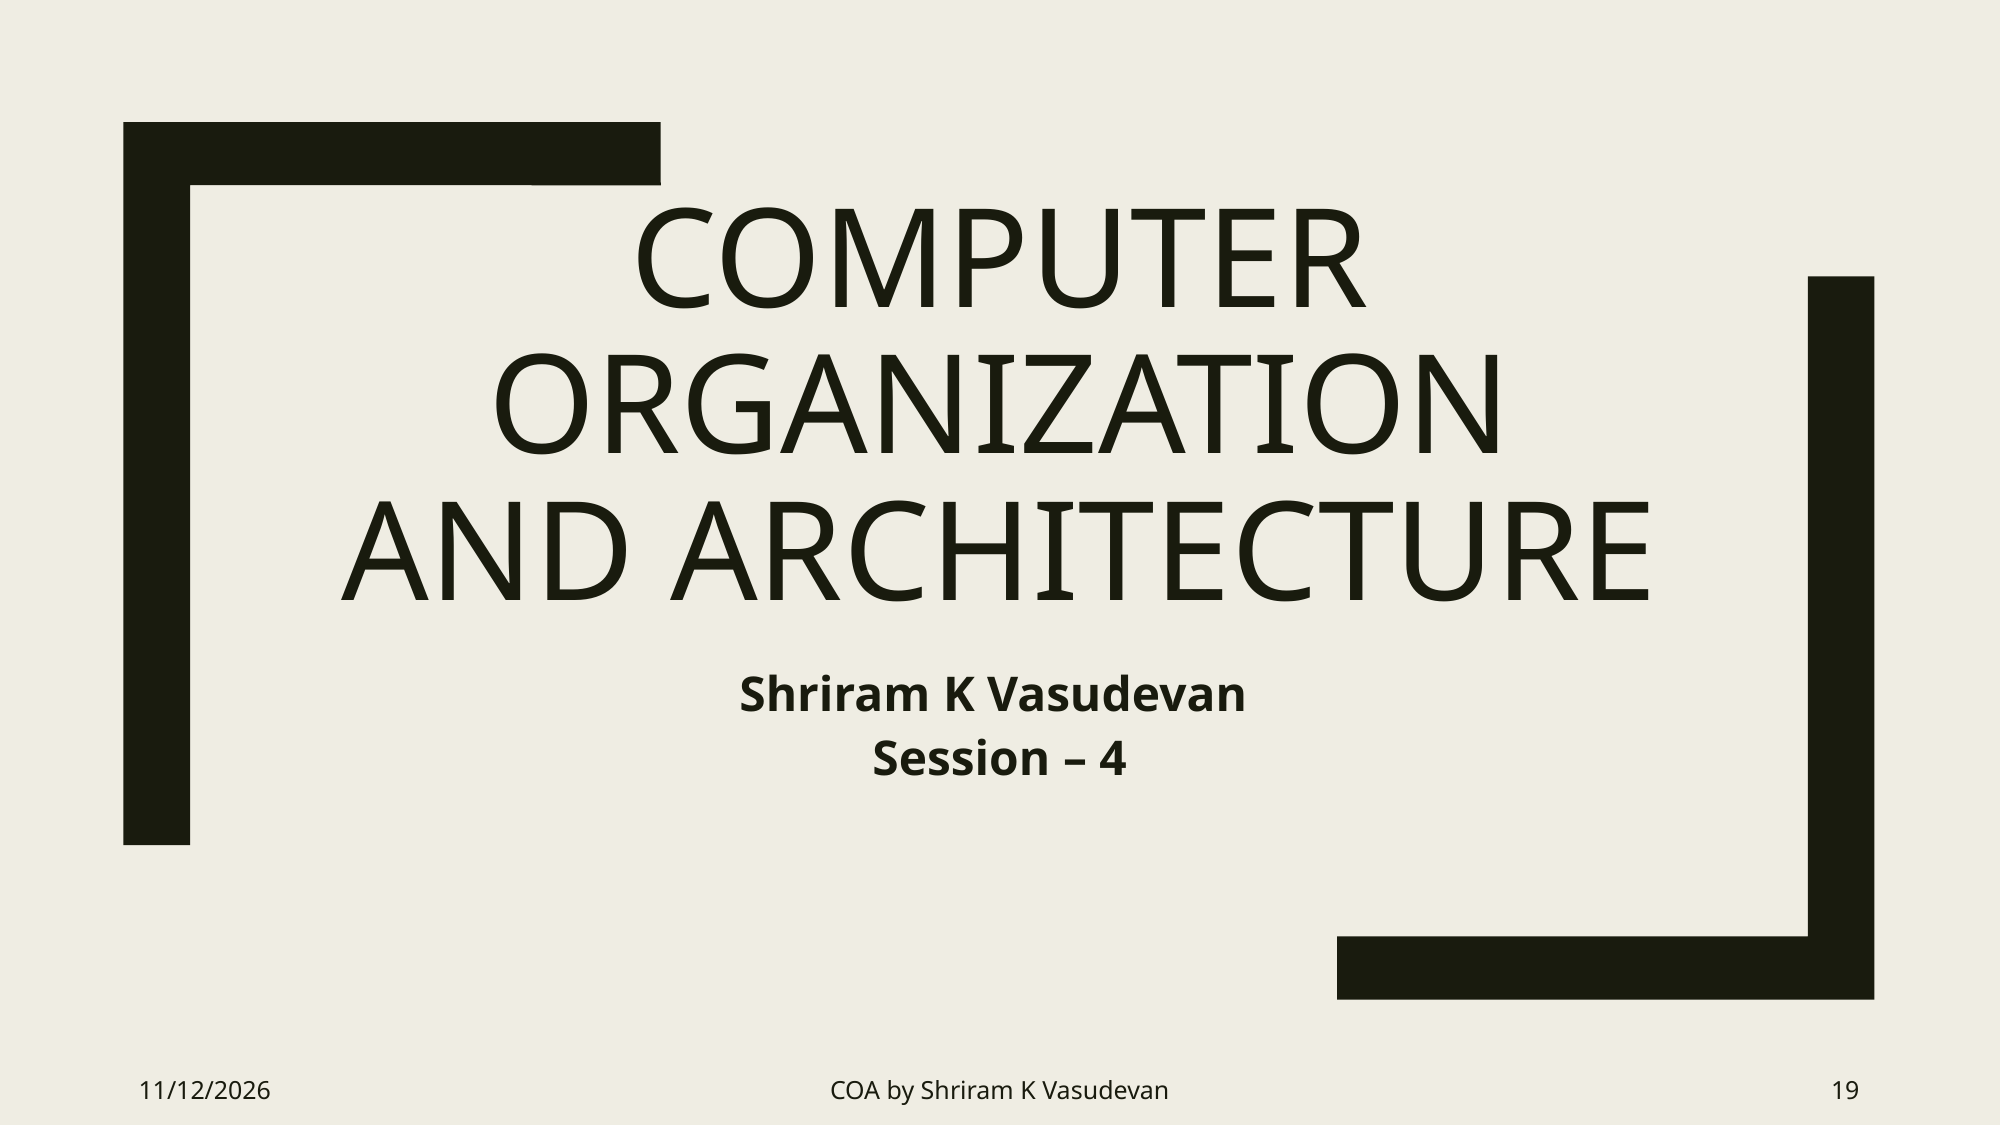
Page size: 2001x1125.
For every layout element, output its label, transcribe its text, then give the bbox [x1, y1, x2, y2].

footer COA by Shriram K Vasudevan [423, 1058, 1576, 1125]
title Computer organization and architecture [314, 293, 1686, 638]
subtitle Shriram K Vasudevan Session – 4 [439, 649, 1561, 828]
slide_number 19 [1612, 1058, 1875, 1125]
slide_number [123, 1058, 388, 1125]
